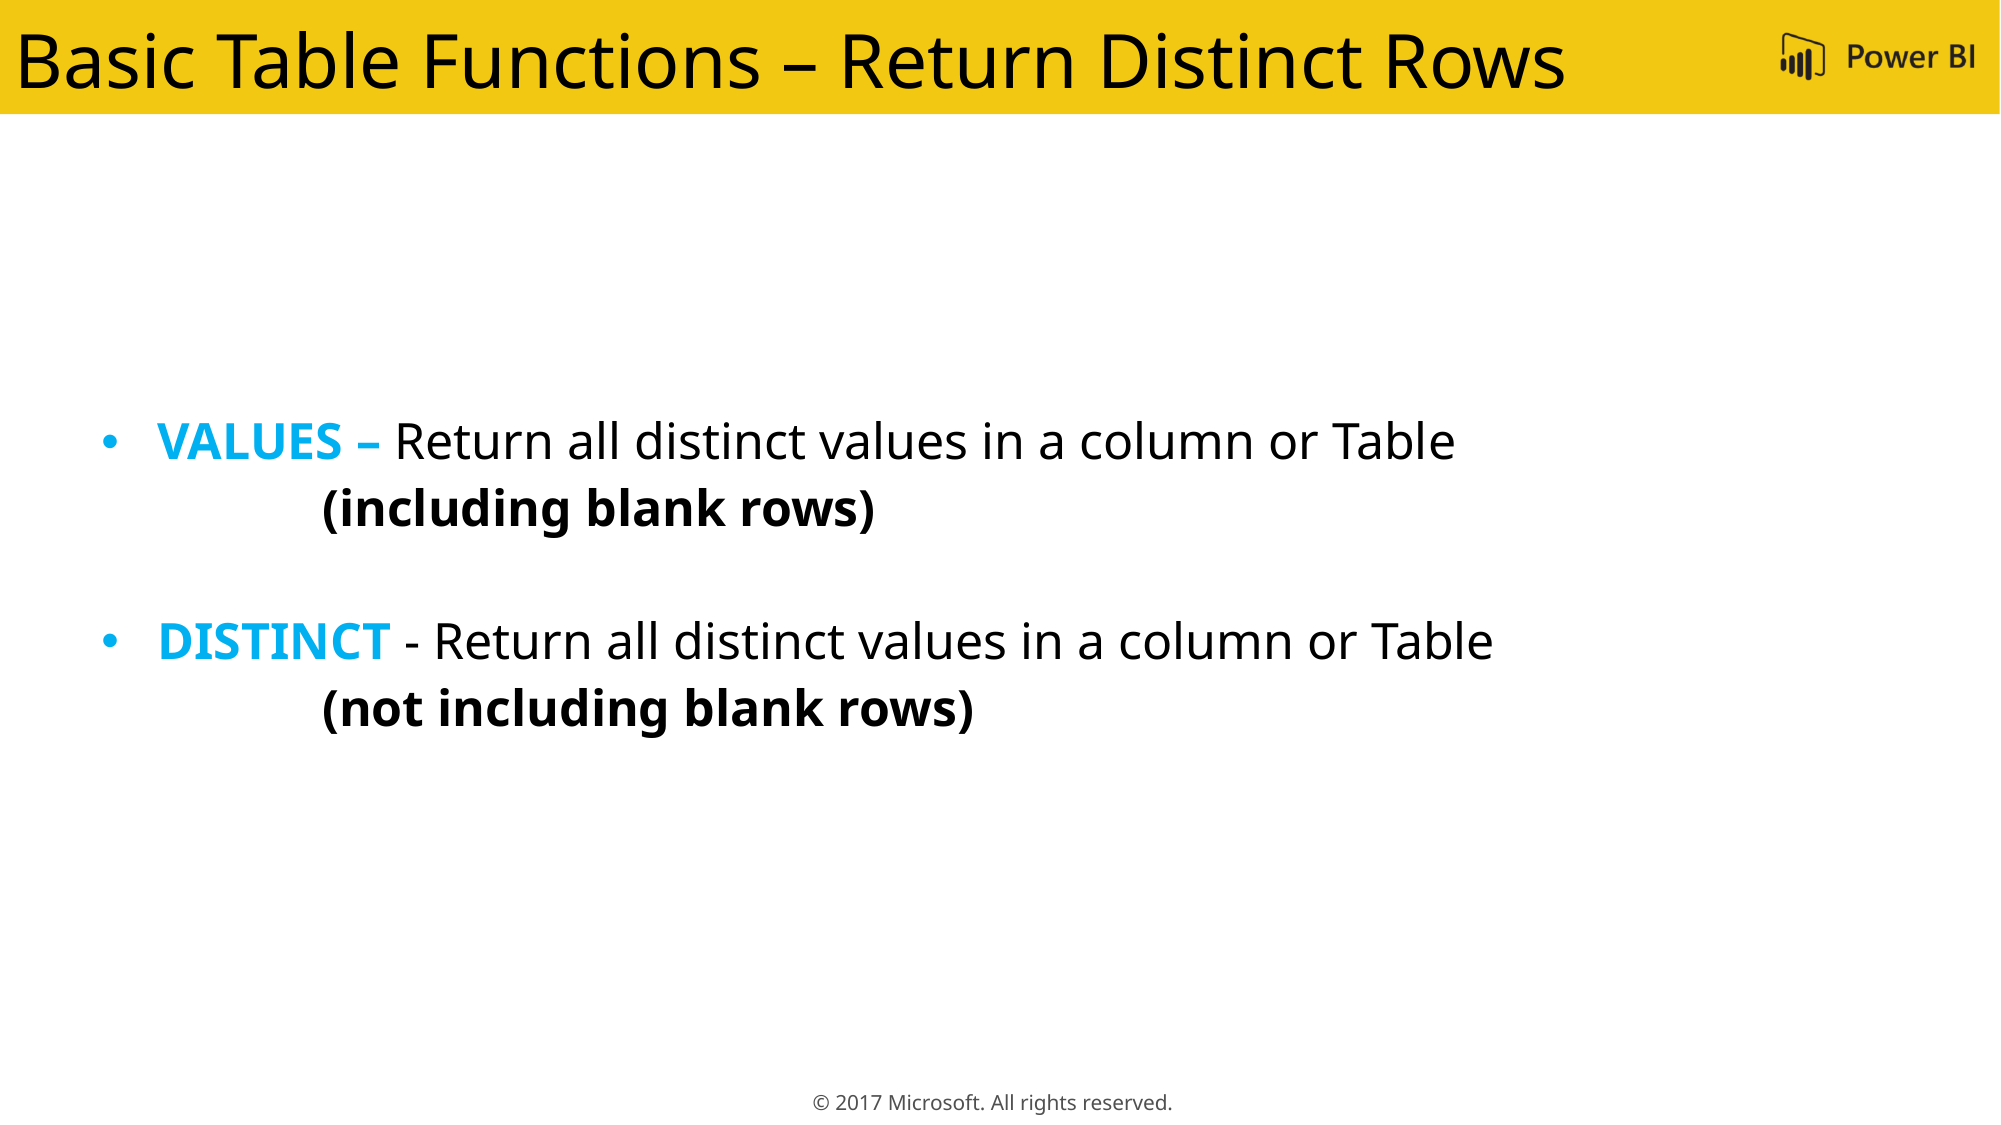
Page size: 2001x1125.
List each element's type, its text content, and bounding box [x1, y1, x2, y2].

picture [1768, 23, 1985, 91]
text_box VALUES – Return all distinct values in a column or Table (including blank rows) DISTINCT - Return all distinct values in a column or Table (not including blank rows) [86, 409, 1985, 745]
text_box Basic Table Functions – Return Distinct Rows [0, 5, 1879, 111]
text_box [0, 0, 2000, 115]
footer © 2017 Microsoft. All rights reserved. [663, 1084, 1338, 1122]
